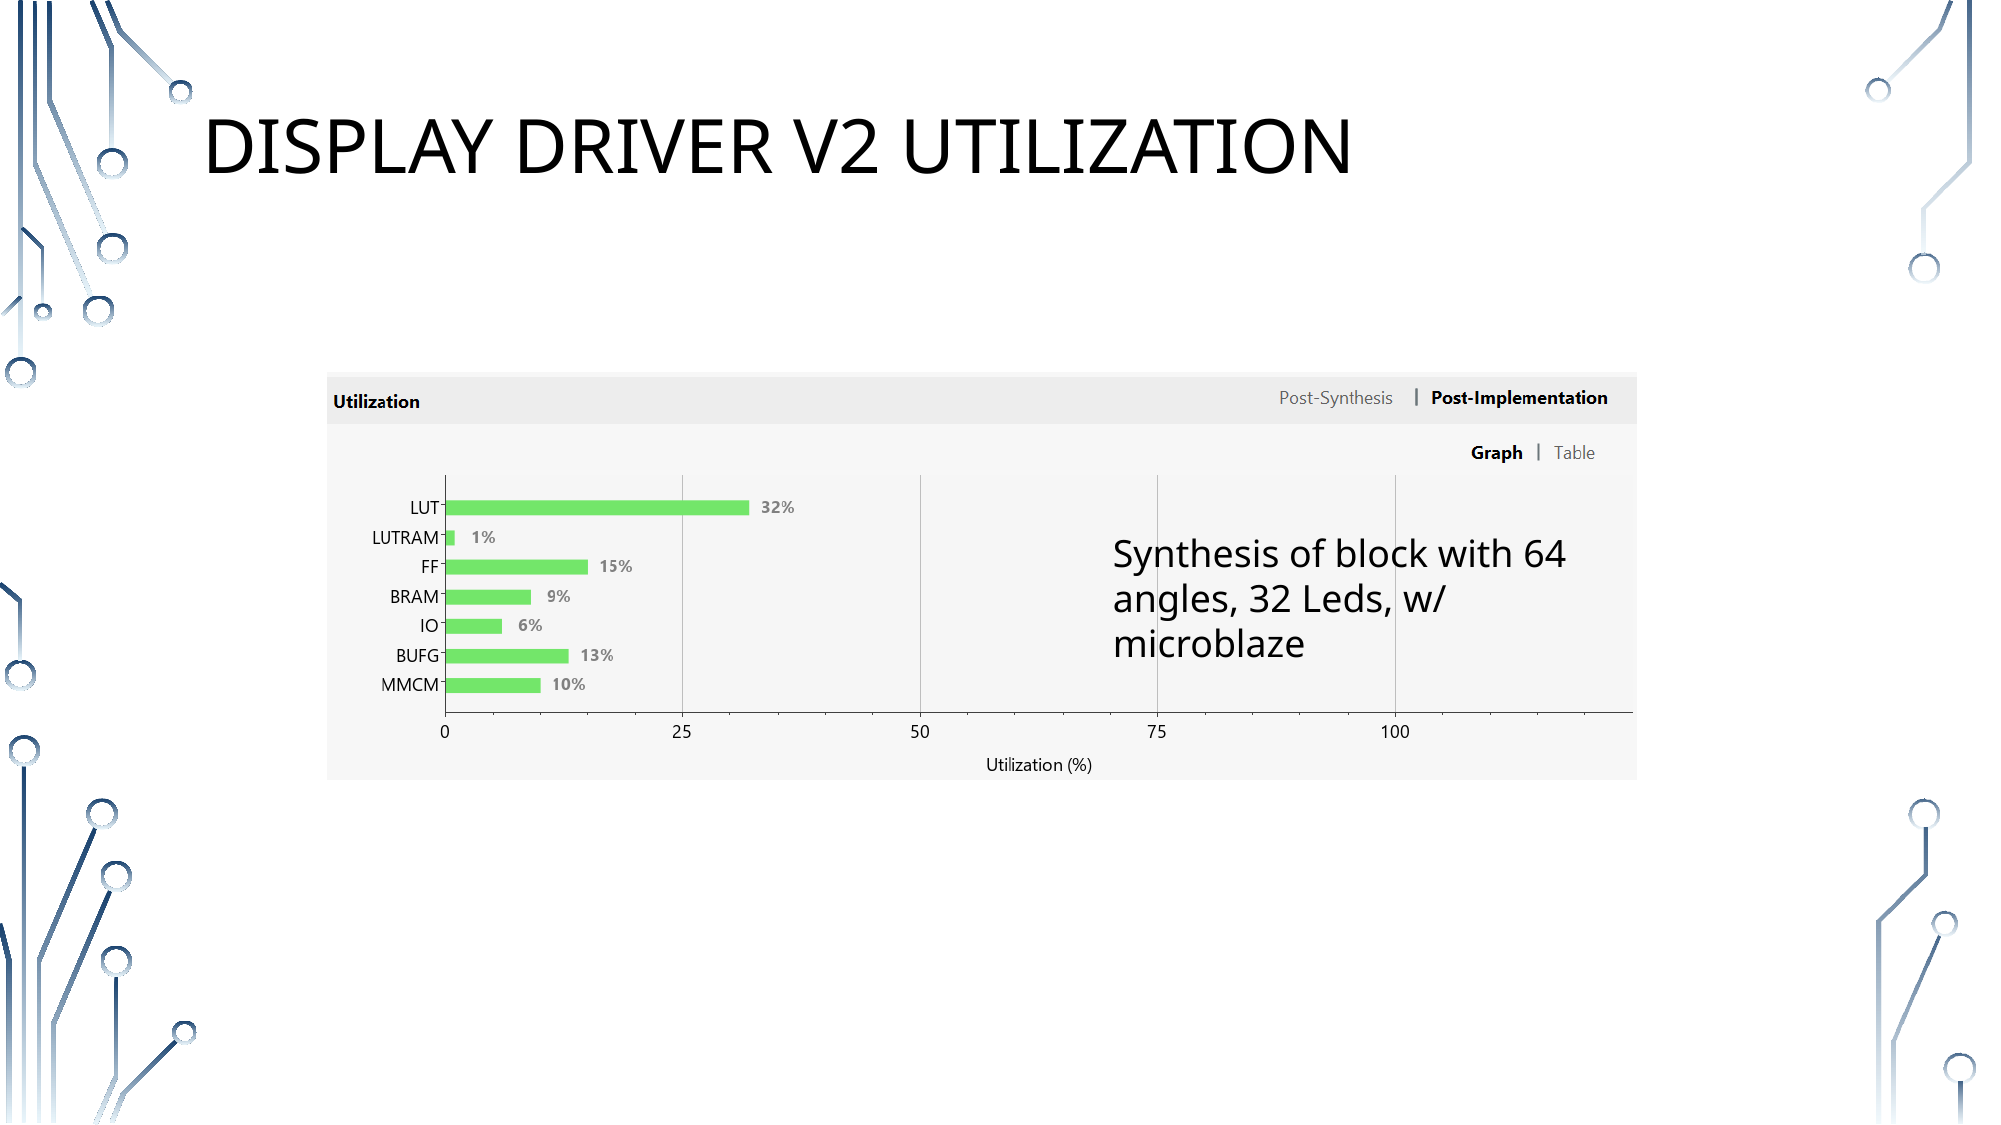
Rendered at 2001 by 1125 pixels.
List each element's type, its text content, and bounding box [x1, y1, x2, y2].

text_box Display Driver V2 Utilization [187, 101, 1813, 185]
picture [327, 371, 1637, 780]
